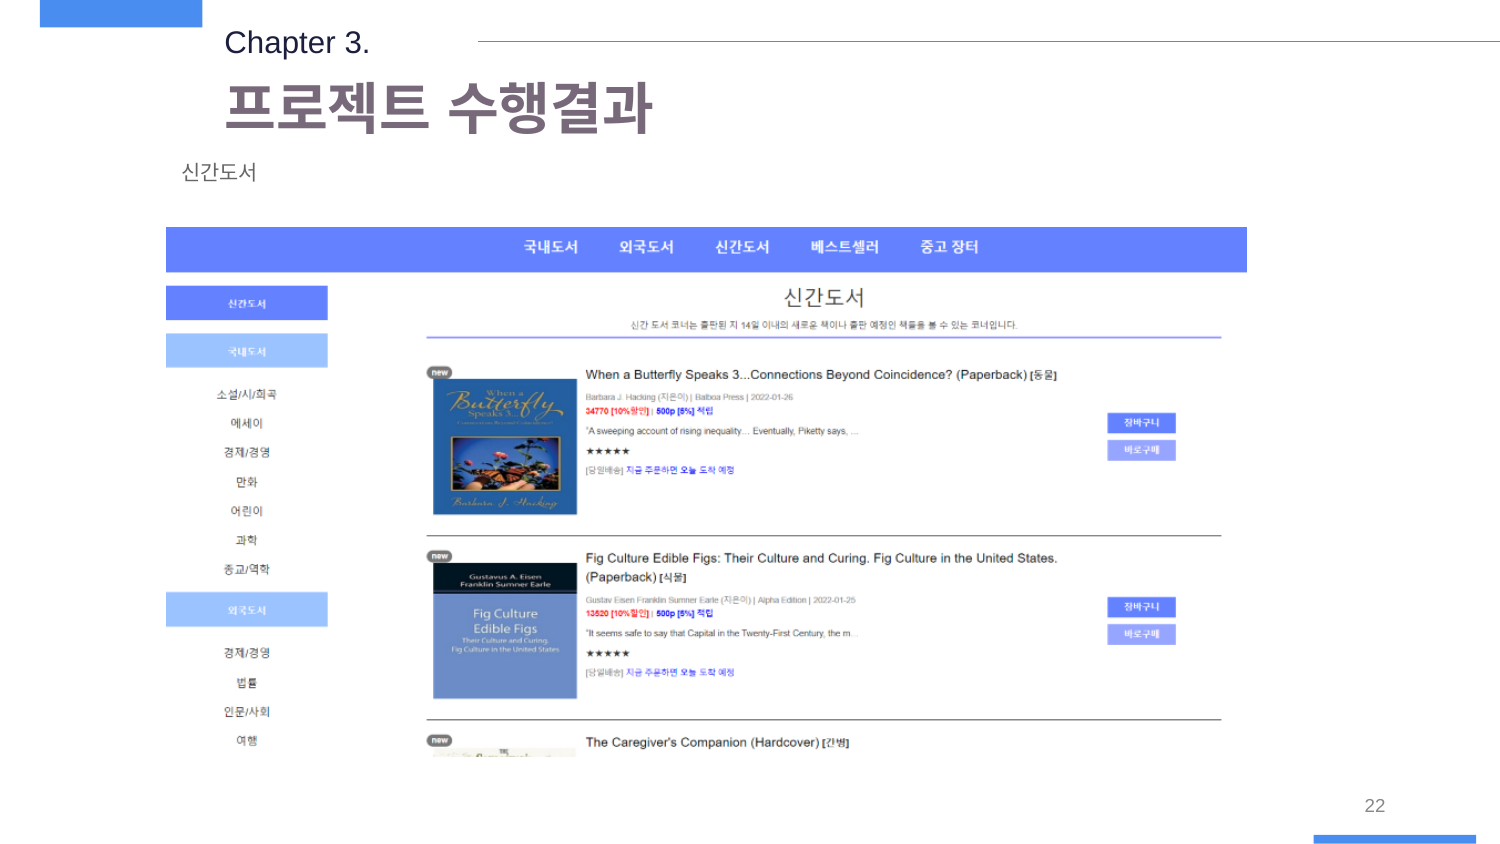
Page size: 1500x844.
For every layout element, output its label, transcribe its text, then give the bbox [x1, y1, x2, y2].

text_box [39, 0, 203, 28]
picture [166, 227, 1247, 758]
text_box Chapter 3. [213, 16, 478, 66]
text_box 신간도서 [166, 146, 525, 197]
text_box [1313, 834, 1477, 844]
text_box 프로젝트 수행결과 [213, 67, 792, 146]
slide_number 22 [1059, 782, 1397, 827]
